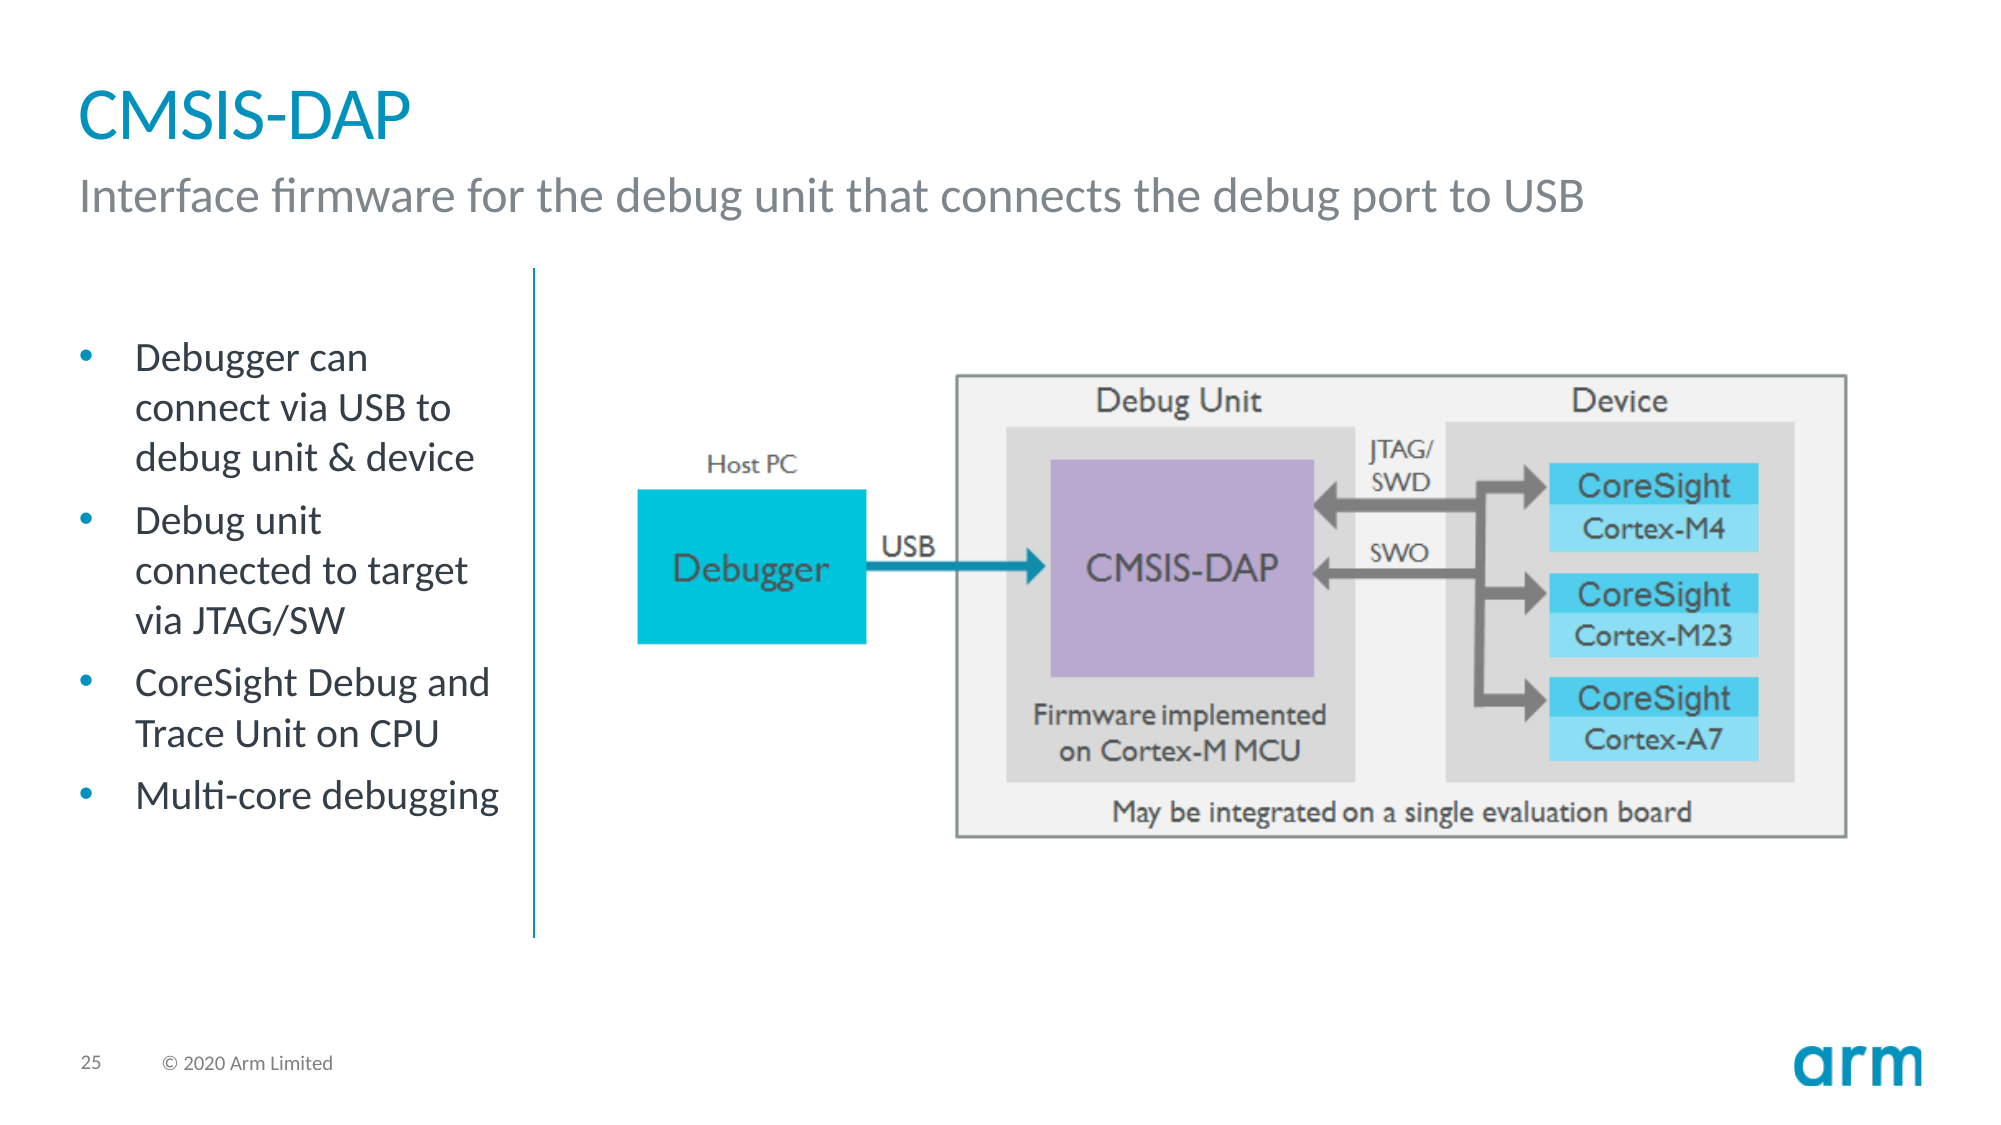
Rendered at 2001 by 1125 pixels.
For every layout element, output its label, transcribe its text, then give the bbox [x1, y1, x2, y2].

title CMSIS-DAP [78, 78, 1922, 162]
picture [633, 358, 1856, 847]
list Debugger can connect via USB to debug unit & device Debug unit connected to target via JTAG/SW CoreSight Debug and Trace Unit on CPU Multi-core debugging [78, 267, 509, 938]
list Interface firmware for the debug unit that connects the debug port to USB [78, 162, 1922, 220]
